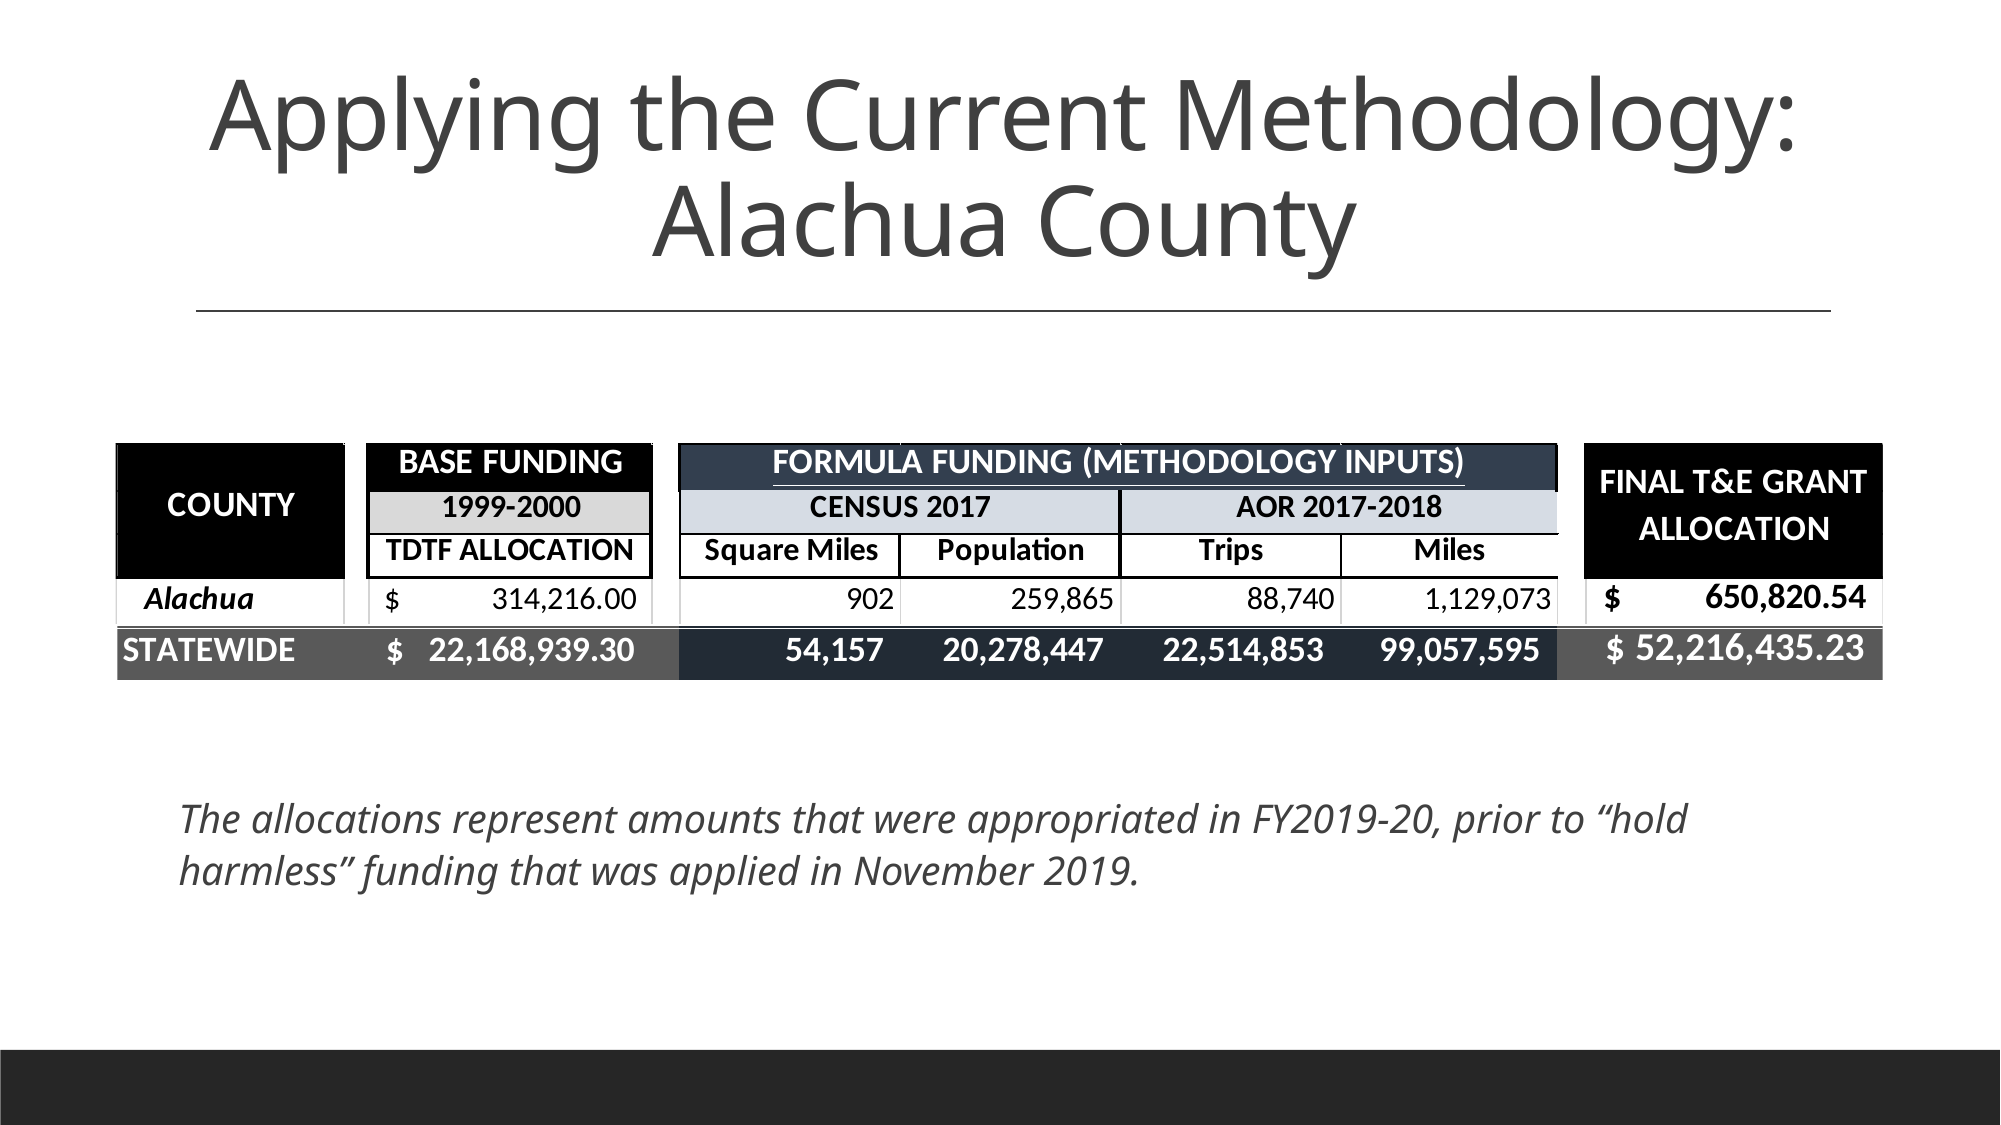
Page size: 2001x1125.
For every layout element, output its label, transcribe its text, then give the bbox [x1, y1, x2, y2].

title Applying the Current Methodology: Alachua County [180, 47, 1830, 285]
text_box The allocations represent amounts that were appropriated in FY2019-20, prior to “hold harmless” funding that was applied in November 2019. [148, 781, 1852, 901]
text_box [114, 442, 1885, 682]
